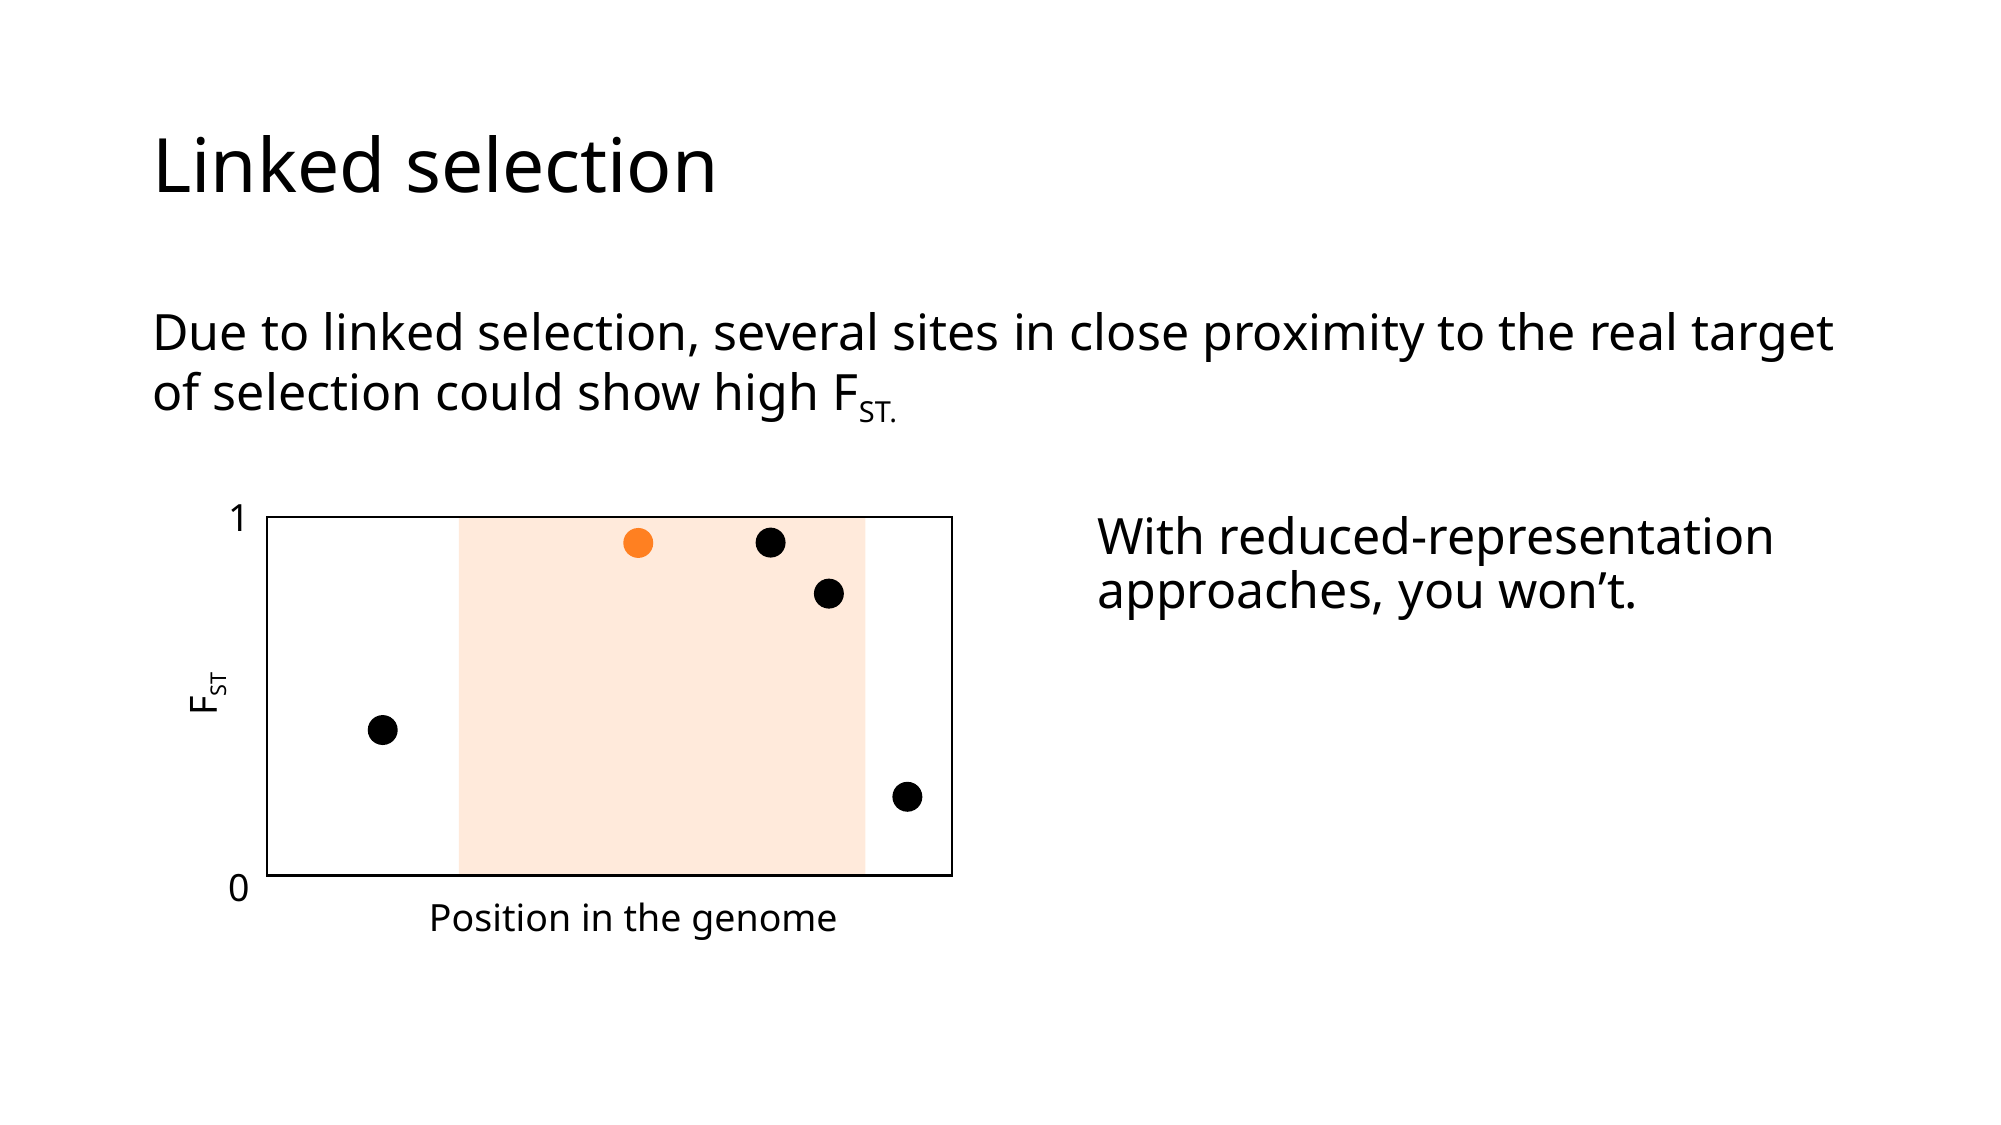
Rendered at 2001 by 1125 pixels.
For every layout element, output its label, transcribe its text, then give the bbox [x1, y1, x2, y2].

title Linked selection [137, 59, 1863, 278]
list Due to linked selection, several sites in close proximity to the real target of selection could show high FST. [137, 299, 1863, 449]
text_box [171, 486, 953, 948]
text_box With reduced-representation approaches, you won’t. [1082, 503, 1840, 857]
